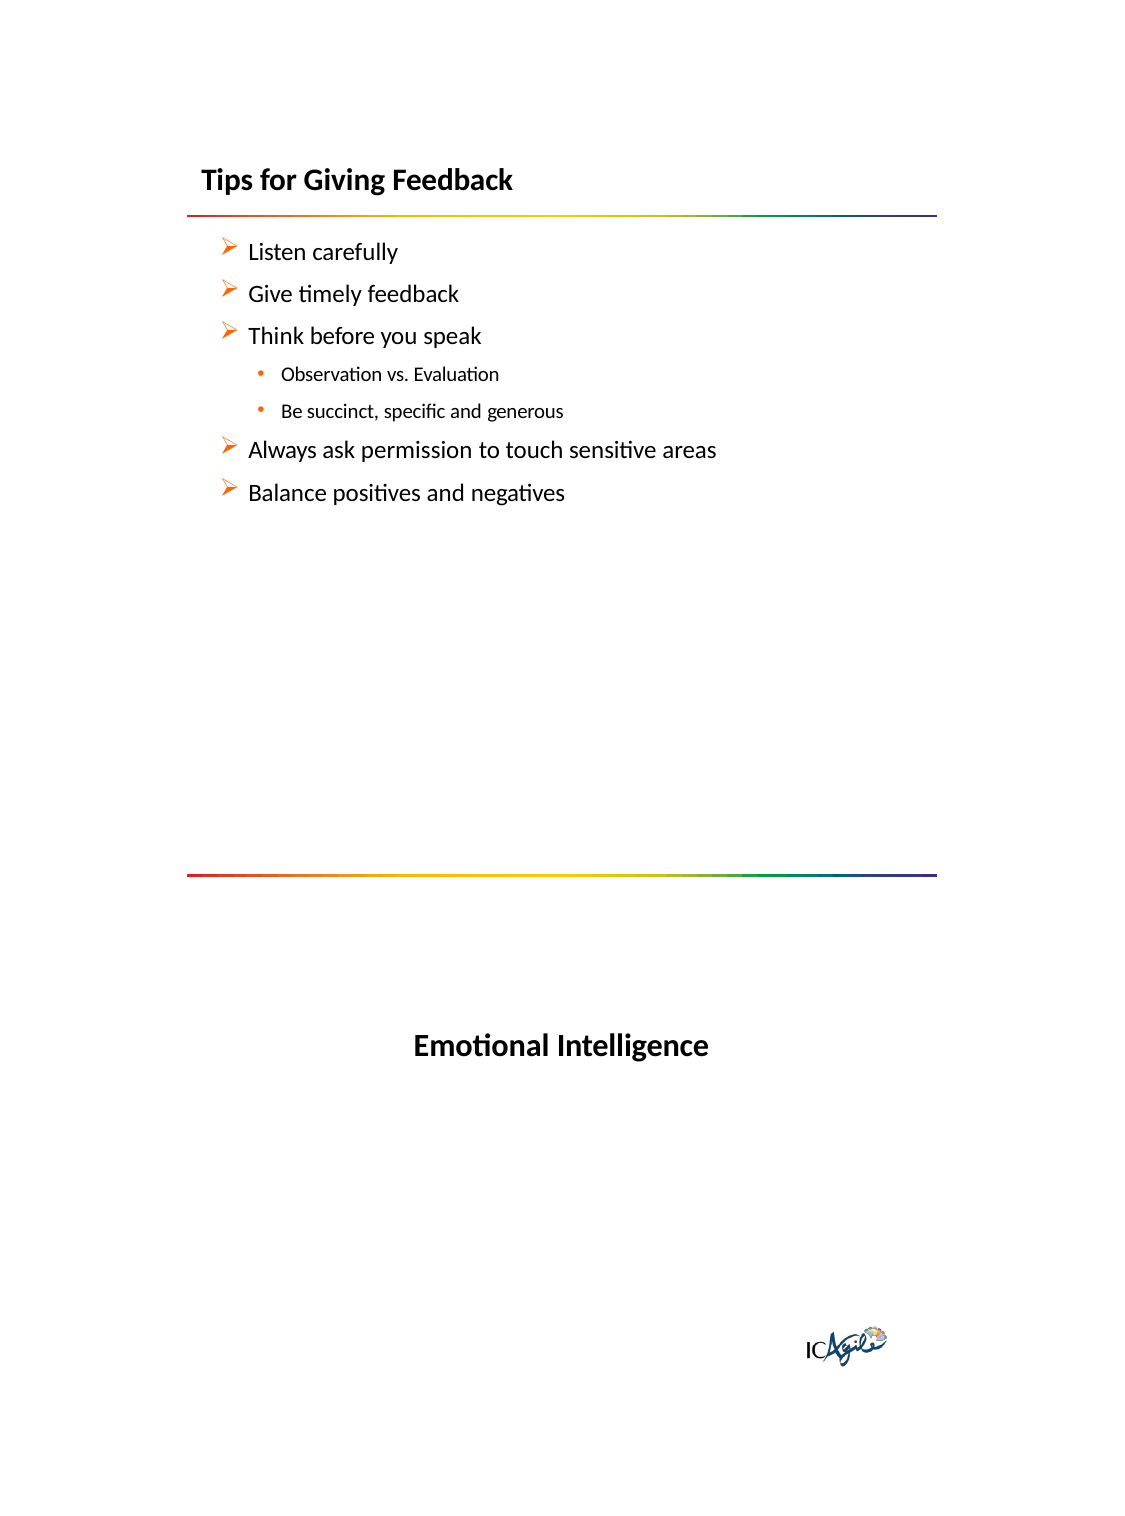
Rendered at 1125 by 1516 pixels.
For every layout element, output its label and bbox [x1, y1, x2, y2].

text_box [411, 1023, 715, 1063]
text_box [799, 1323, 893, 1369]
text_box [187, 159, 801, 507]
